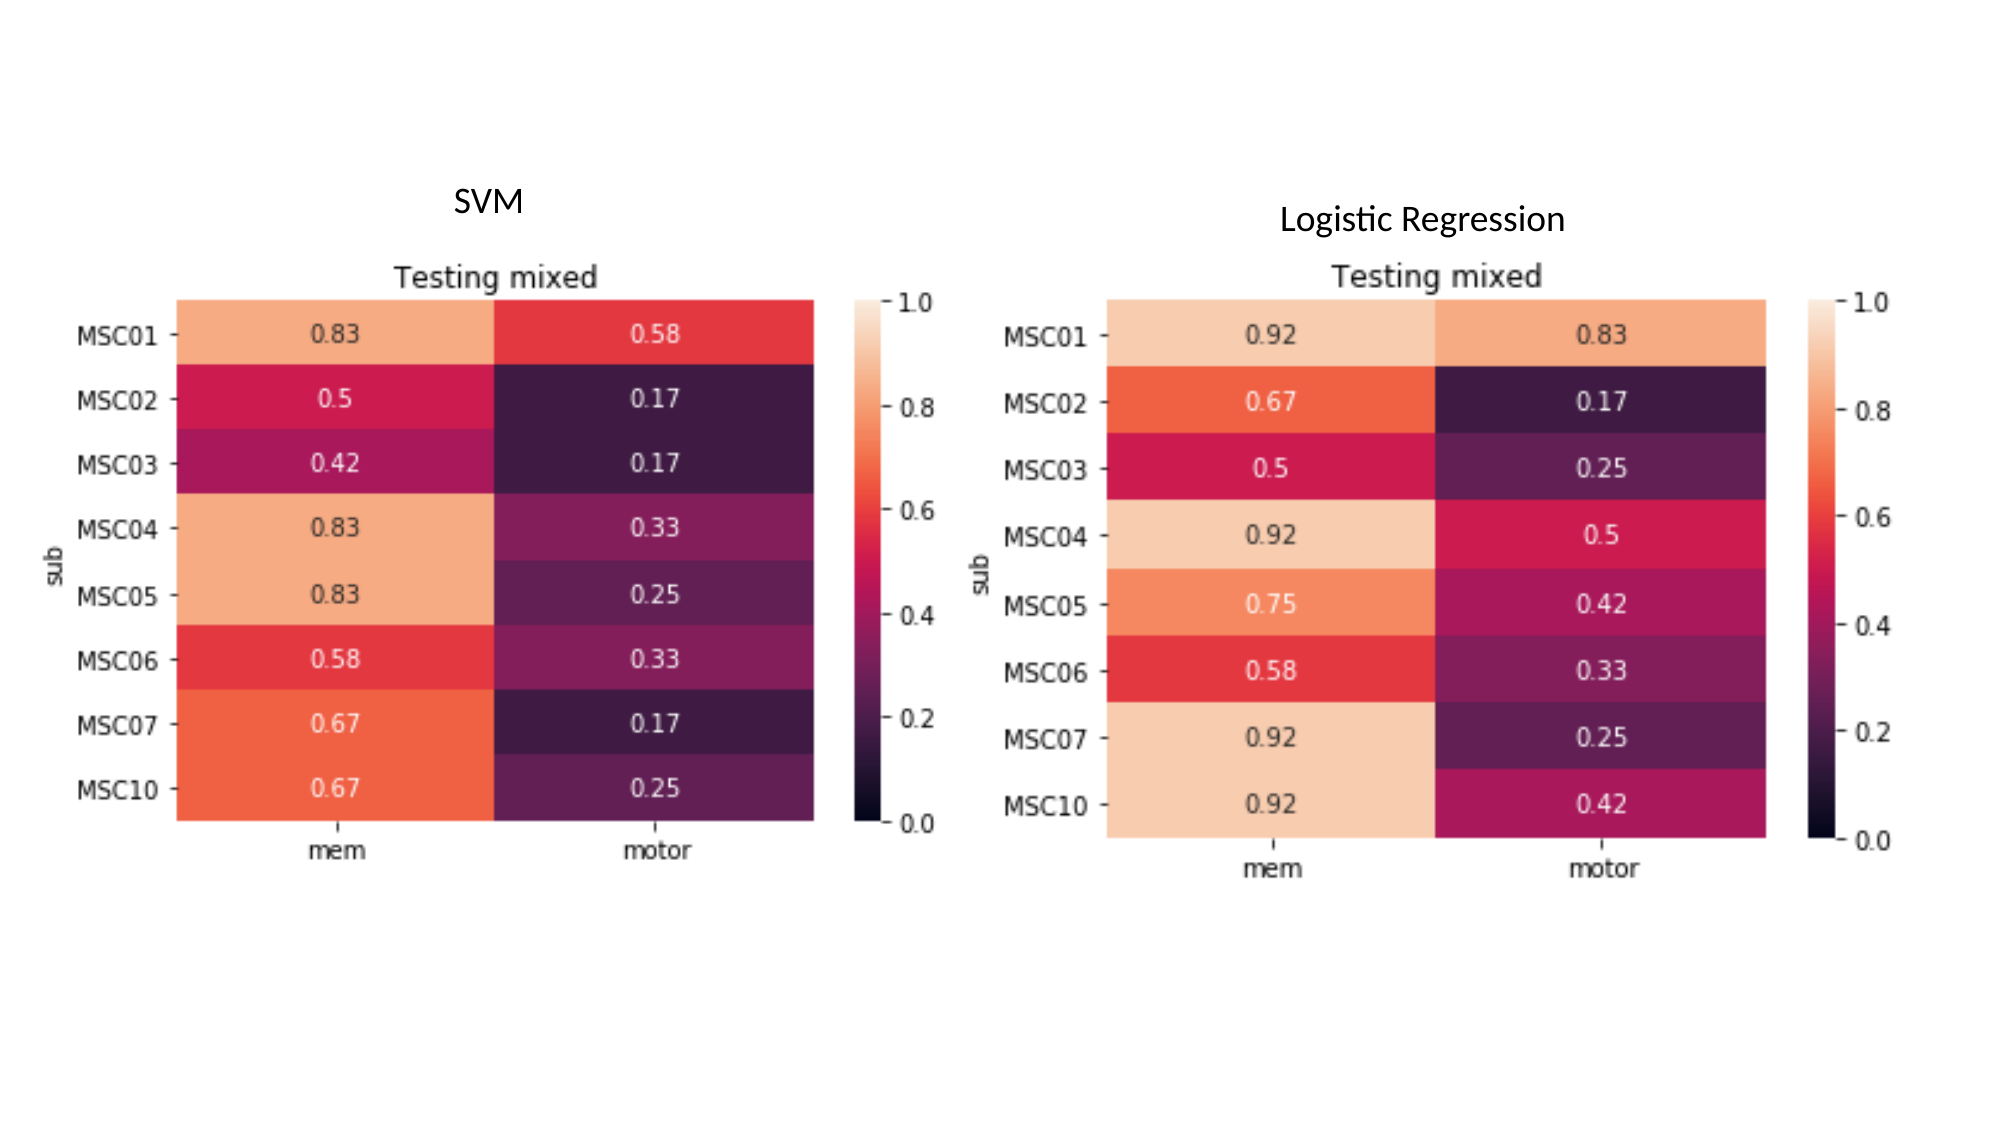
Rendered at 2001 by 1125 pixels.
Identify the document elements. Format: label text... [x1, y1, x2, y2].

text_box Logistic Regression [1265, 186, 1691, 246]
text_box SVM [439, 168, 645, 229]
picture [27, 246, 1910, 898]
